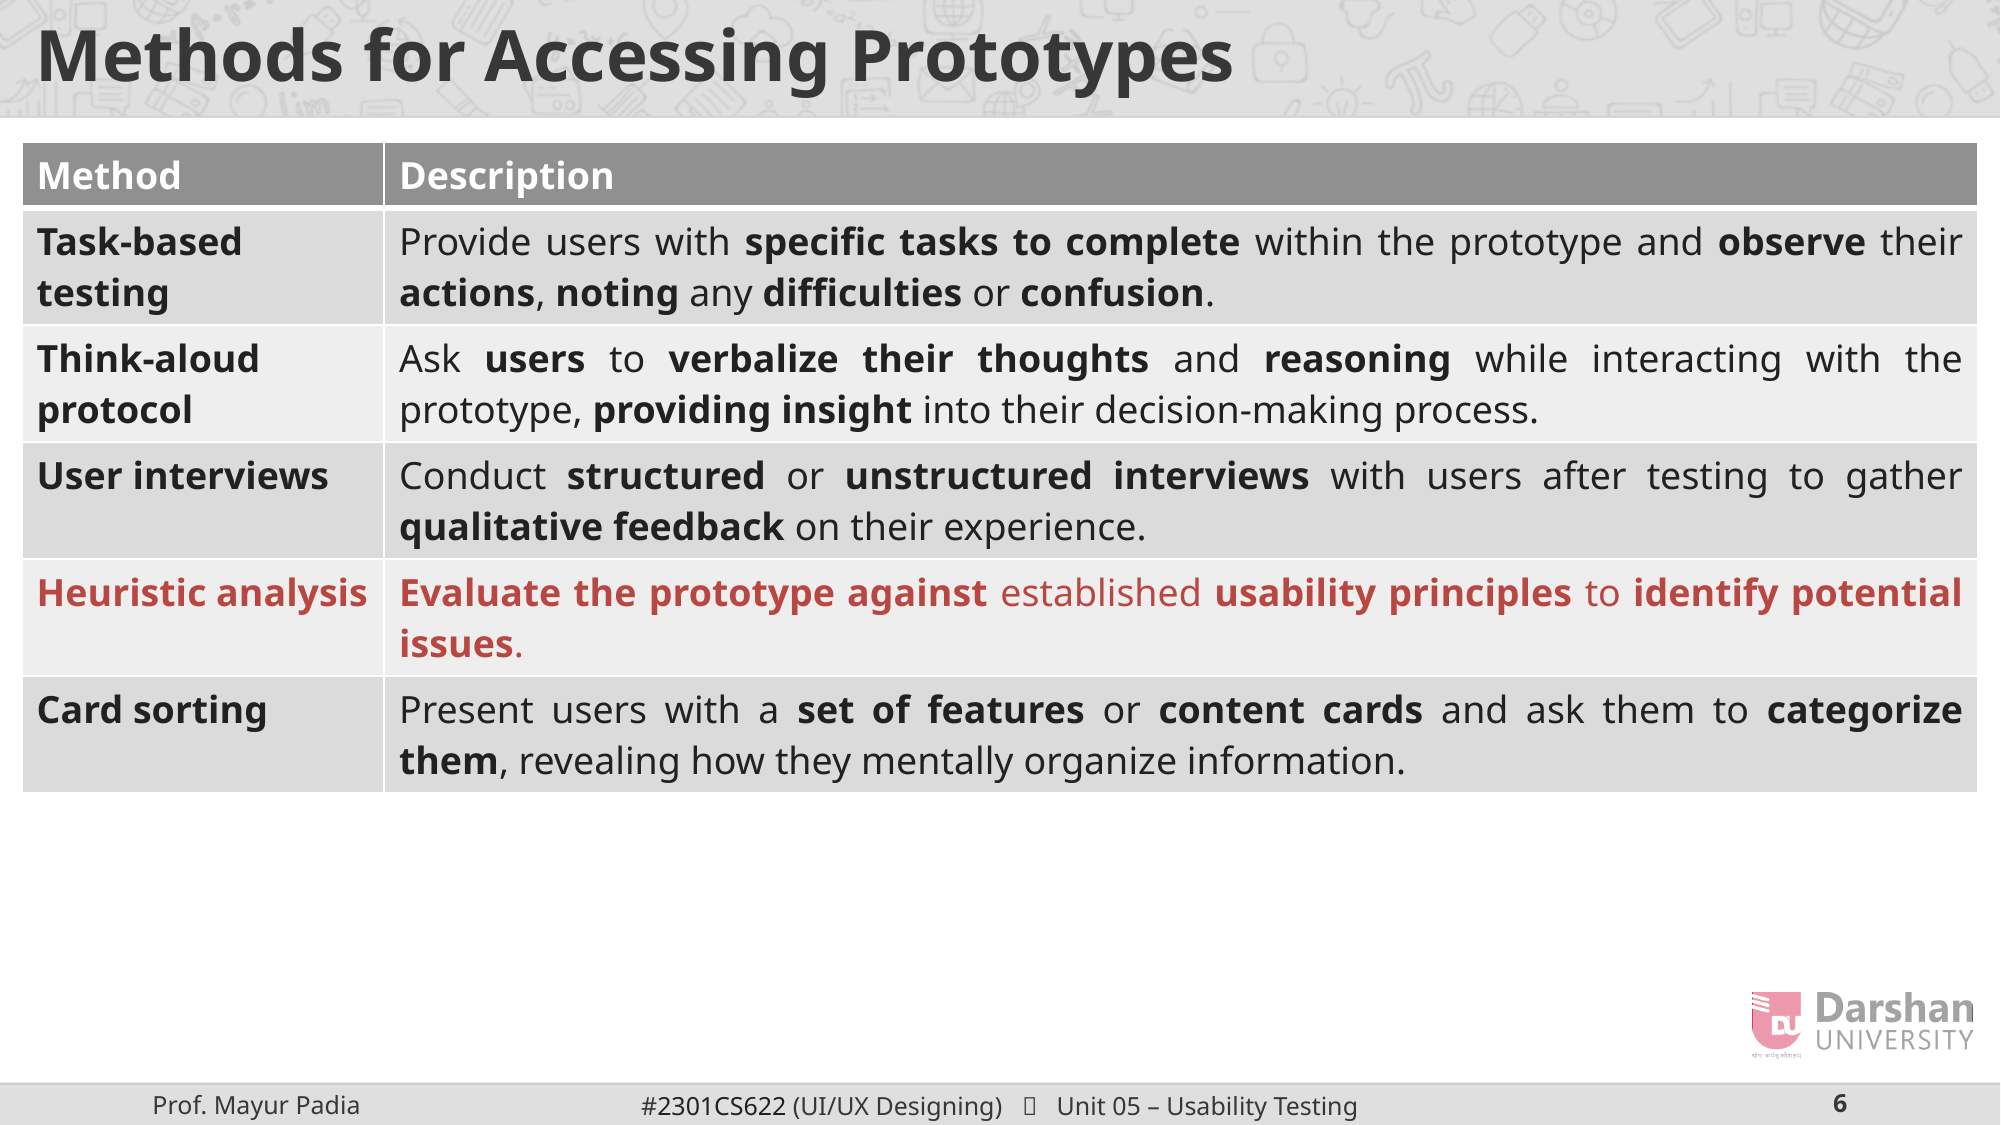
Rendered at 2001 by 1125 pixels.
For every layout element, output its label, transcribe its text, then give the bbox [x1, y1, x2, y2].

table_cell Task-based testing [23, 211, 383, 324]
table_cell Heuristic analysis [23, 560, 383, 675]
table_cell Provide users with specific tasks to complete within the prototype and observe their actions, noting any difficulties or confusion. [385, 211, 1977, 324]
table_header Method [23, 143, 383, 205]
table_cell Conduct structured or unstructured interviews with users after testing to gather qualitative feedback on their experience. [385, 443, 1977, 558]
table_cell Present users with a set of features or content cards and ask them to categorize them, revealing how they mentally organize information. [385, 677, 1977, 792]
table_header Description [385, 143, 1977, 205]
table_cell Evaluate the prototype against established usability principles to identify potential issues. [385, 560, 1977, 675]
table_cell Think-aloud protocol [23, 326, 383, 441]
title Methods for Accessing Prototypes [0, 0, 2000, 117]
table_cell Card sorting [23, 677, 383, 792]
table_cell User interviews [23, 443, 383, 558]
table_cell Ask users to verbalize their thoughts and reasoning while interacting with the prototype, providing insight into their decision-making process. [385, 326, 1977, 441]
